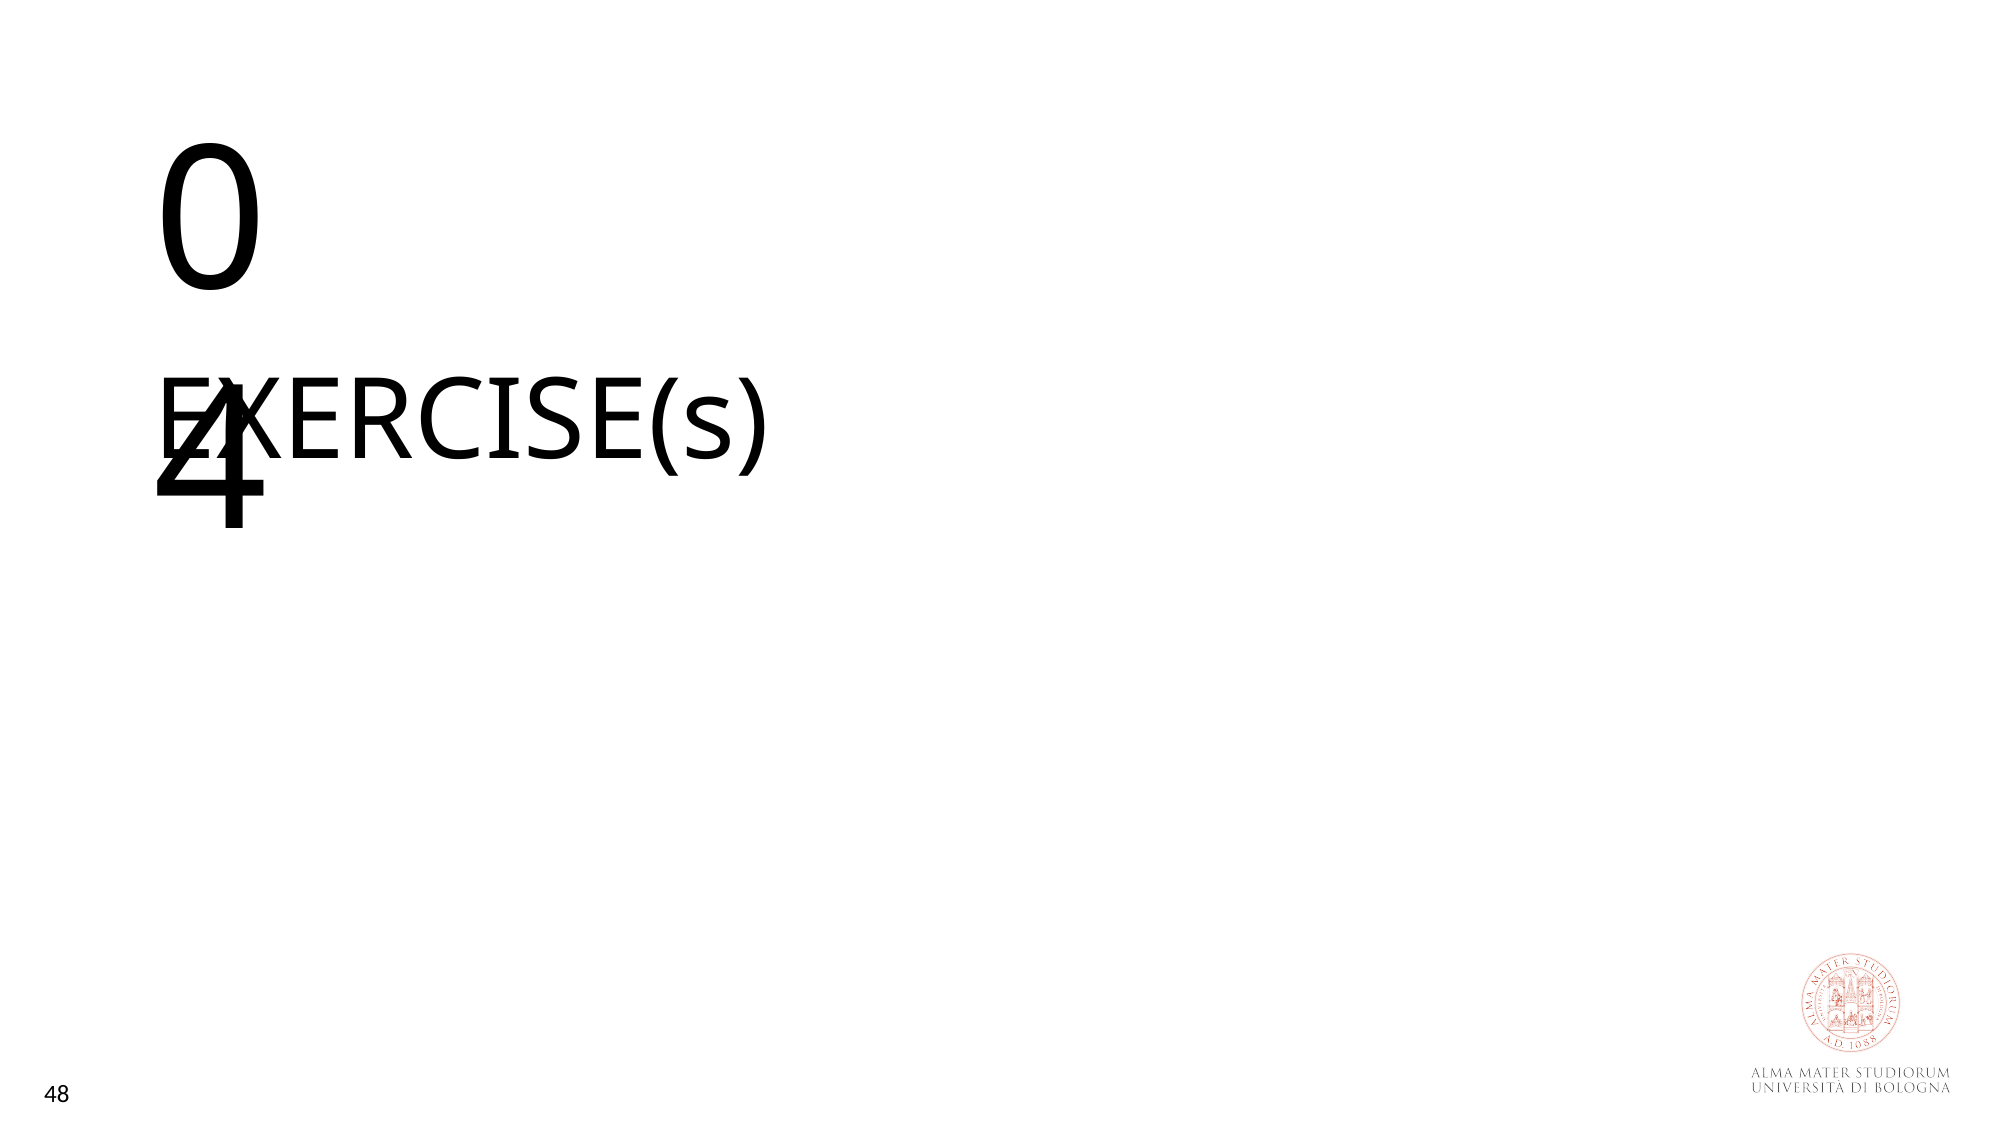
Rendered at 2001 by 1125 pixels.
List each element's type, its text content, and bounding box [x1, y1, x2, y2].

text_box 04 [138, 81, 383, 339]
picture [1720, 933, 1981, 1118]
text_box EXERCISE(s) [138, 338, 1106, 491]
